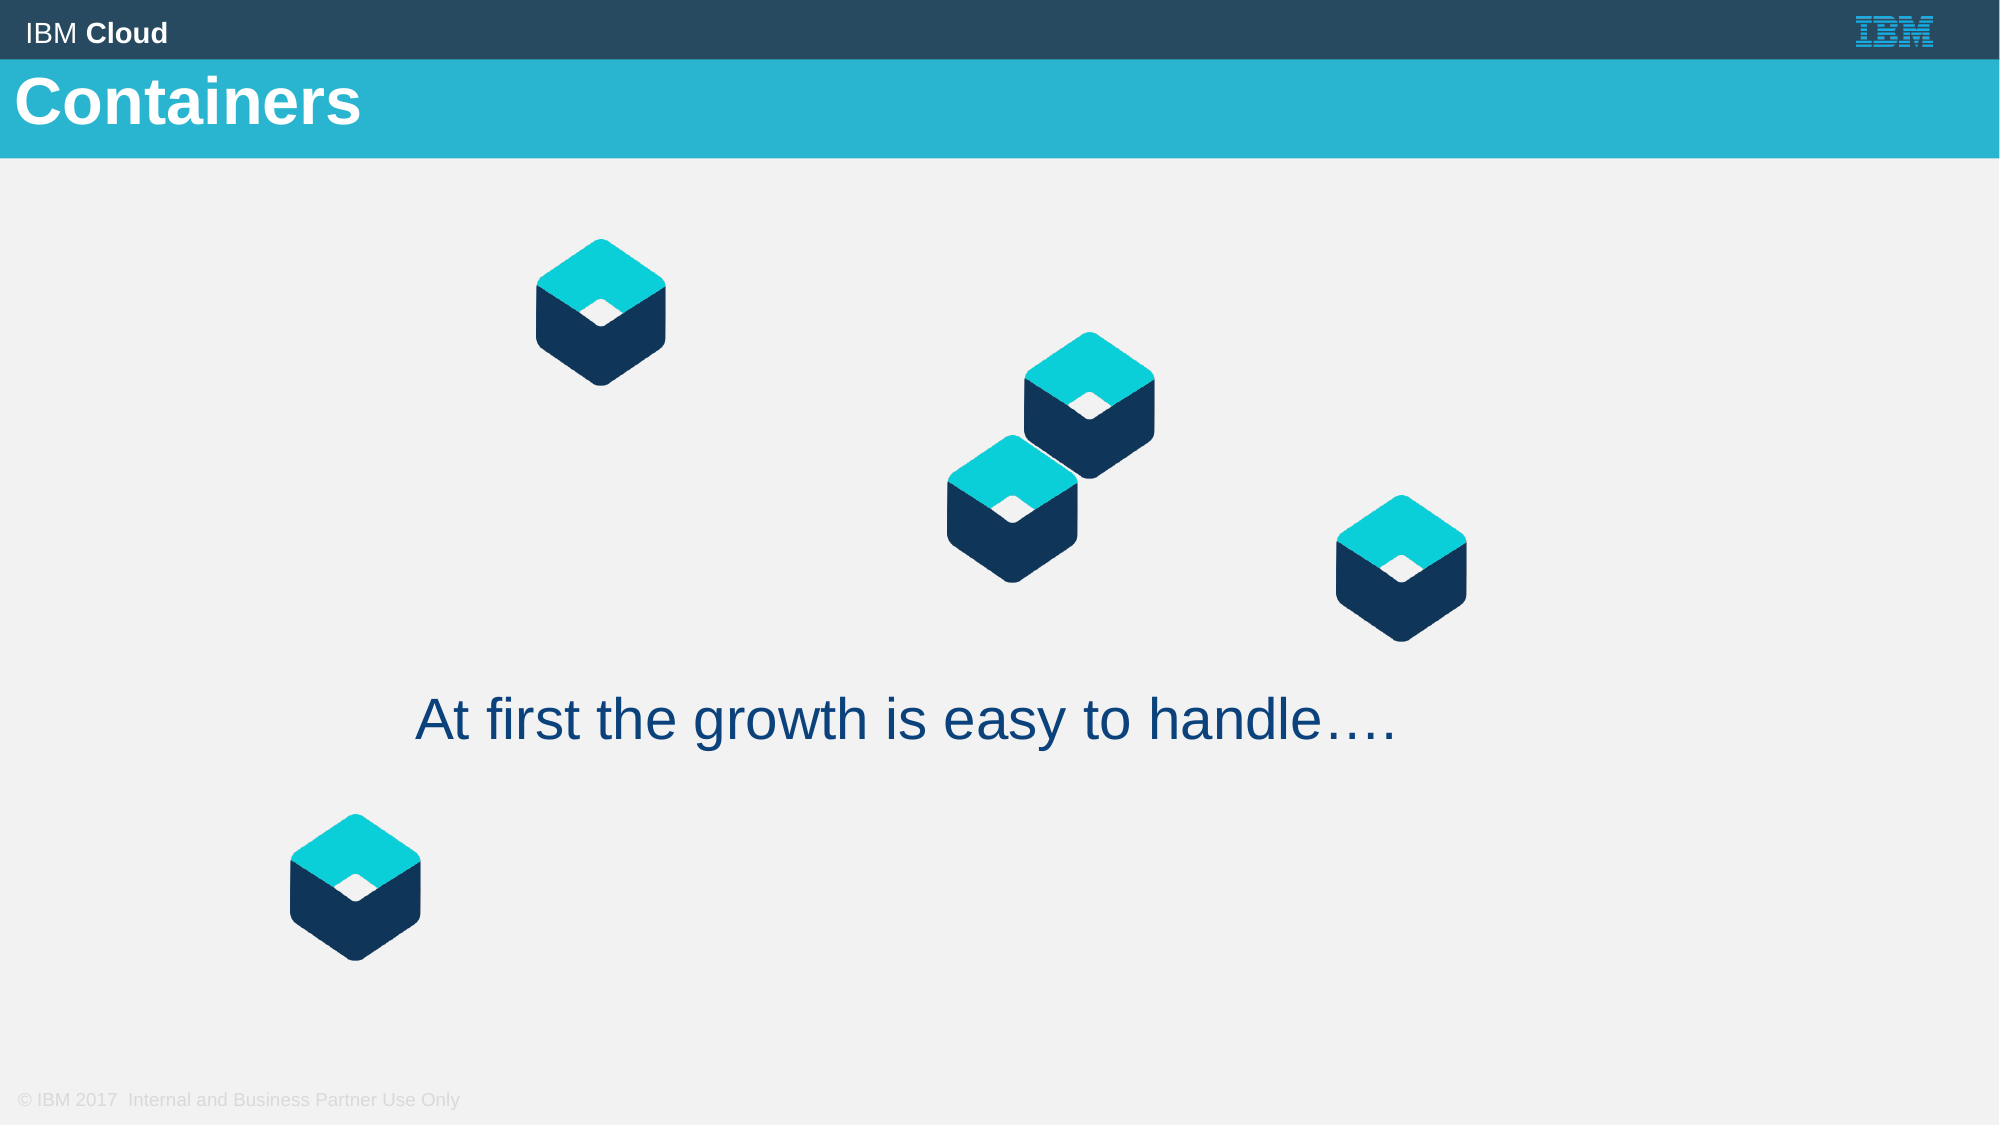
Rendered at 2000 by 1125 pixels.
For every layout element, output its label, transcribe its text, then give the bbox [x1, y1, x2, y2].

picture [1336, 494, 1467, 642]
picture [1856, 16, 1933, 47]
picture [290, 814, 421, 961]
list Containers [0, 59, 2000, 159]
picture [536, 239, 666, 386]
text_box At first the growth is easy to handle…. [411, 676, 1404, 756]
picture [947, 332, 1155, 583]
